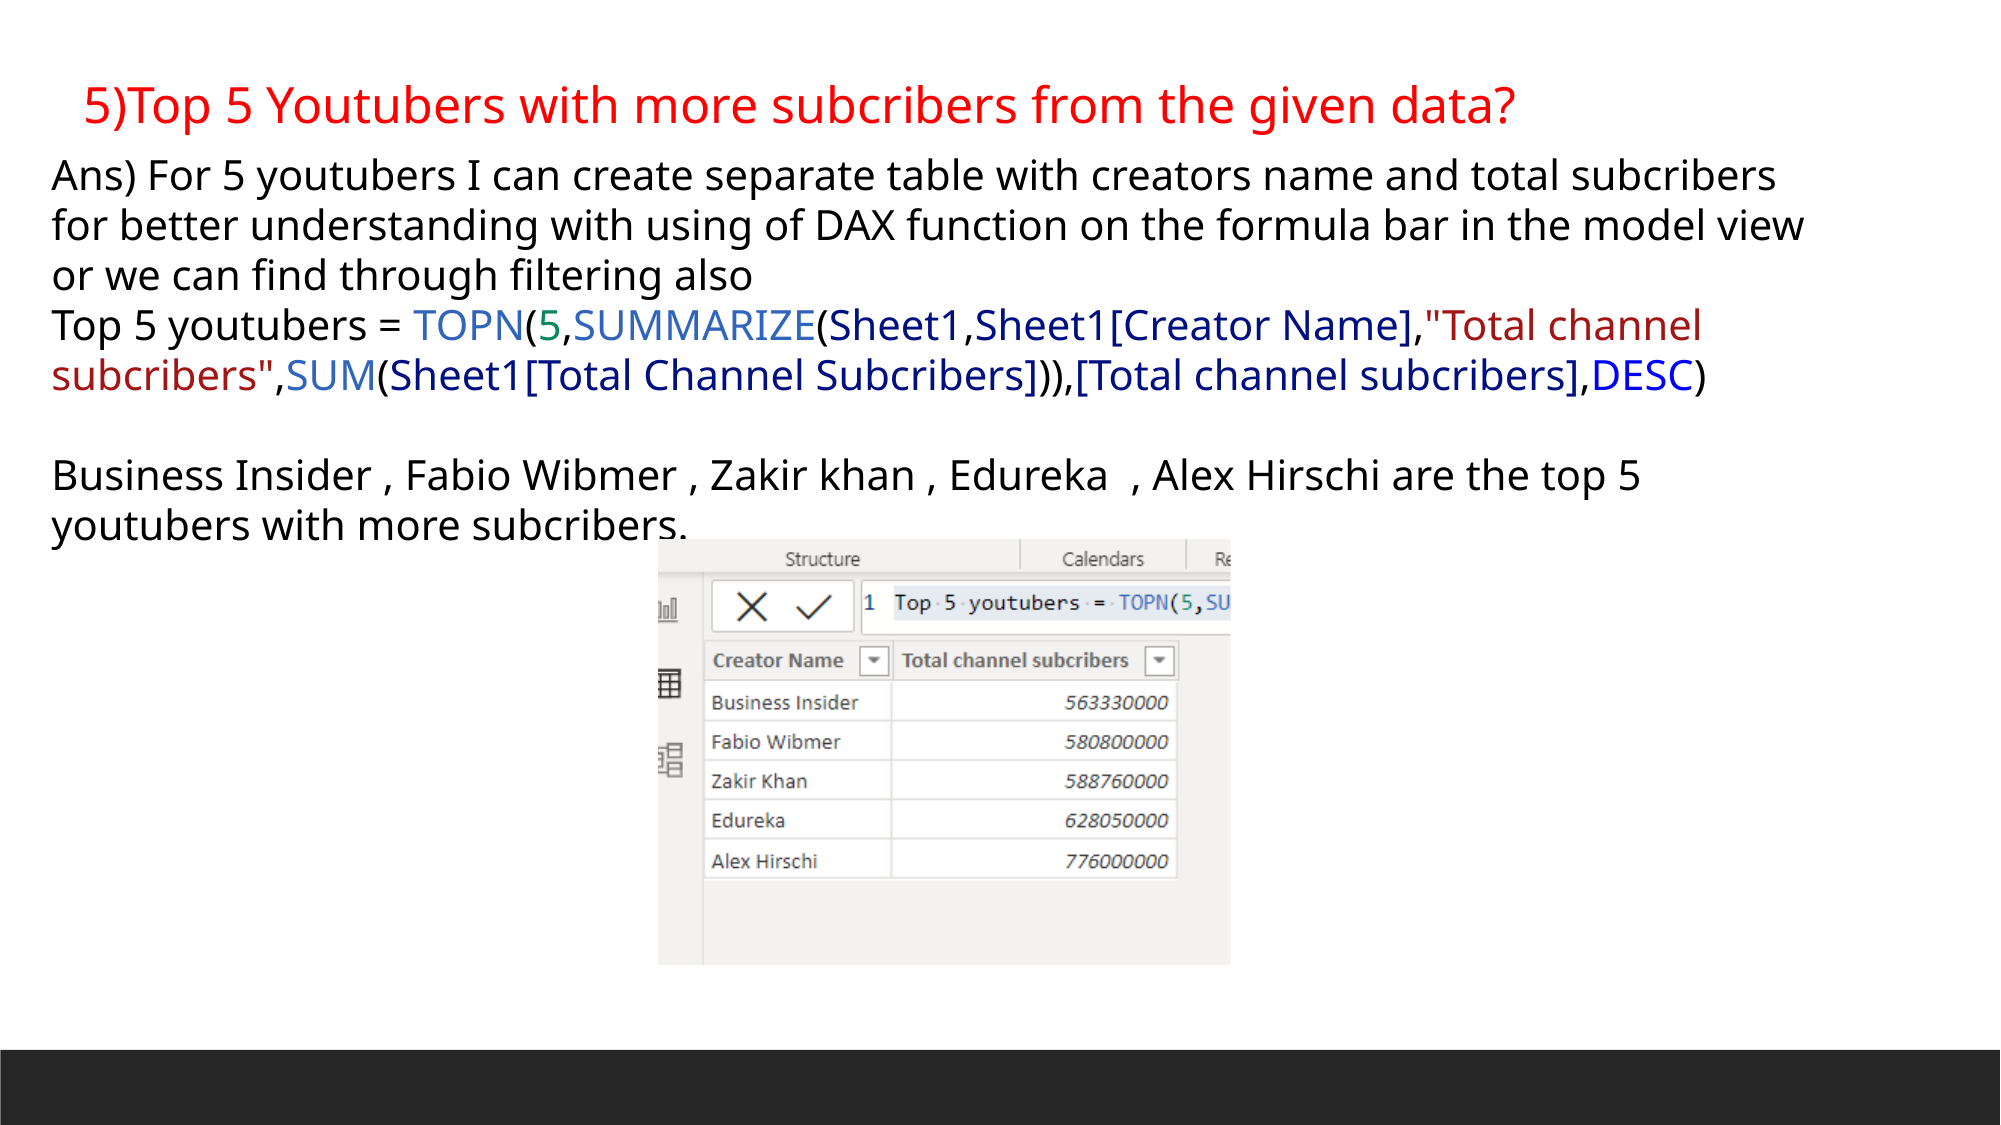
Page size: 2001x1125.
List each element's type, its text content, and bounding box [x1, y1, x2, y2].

picture [657, 539, 1232, 965]
text_box 5)Top 5 Youtubers with more subcribers from the given data? [68, 65, 1820, 141]
text_box Ans) For 5 youtubers I can create separate table with creators name and total subcribers for better understanding with using of DAX function on the formula bar in the model view or we can find through filtering also Top 5 youtubers = TOPN(5,SUMMARIZE(Sheet1,Sheet1[Creator Name],"Total channel subcribers",SUM(Sheet1[Total Channel Subcribers])),[Total channel subcribers],DESC) Business Insider , Fabio Wibmer , Zakir khan , Edureka , Alex Hirschi are the top 5 youtubers with more subcribers. [36, 141, 1852, 557]
